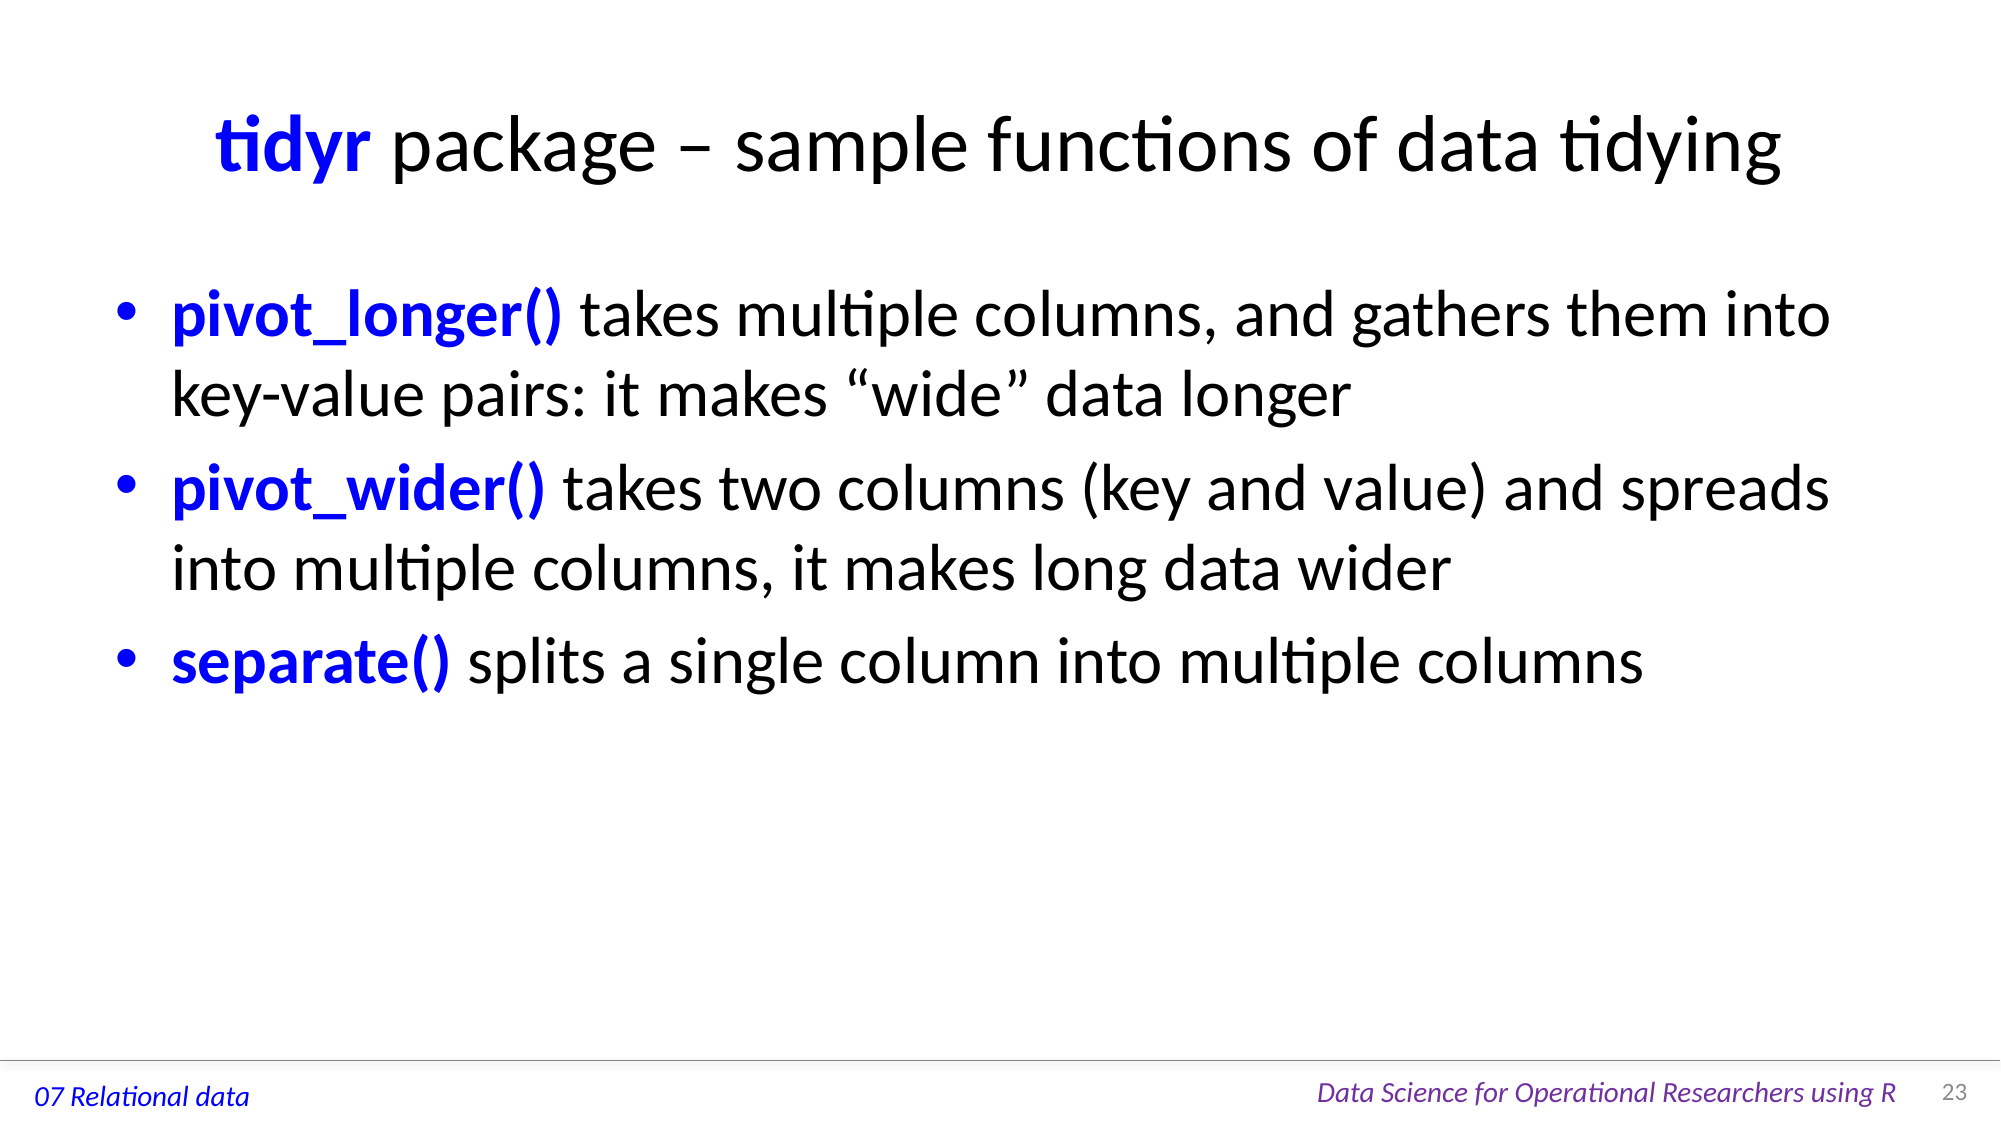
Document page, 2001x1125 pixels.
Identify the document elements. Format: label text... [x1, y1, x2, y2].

slide_number 23 [1899, 1060, 1983, 1120]
list pivot_longer() takes multiple columns, and gathers them into key-value pairs: it makes “wide” data longer pivot_wider() takes two columns (key and value) and spreads into multiple columns, it makes long data wider separate() splits a single column into multiple columns [99, 262, 1900, 1005]
title tidyr package – sample functions of data tidying [99, 45, 1900, 233]
